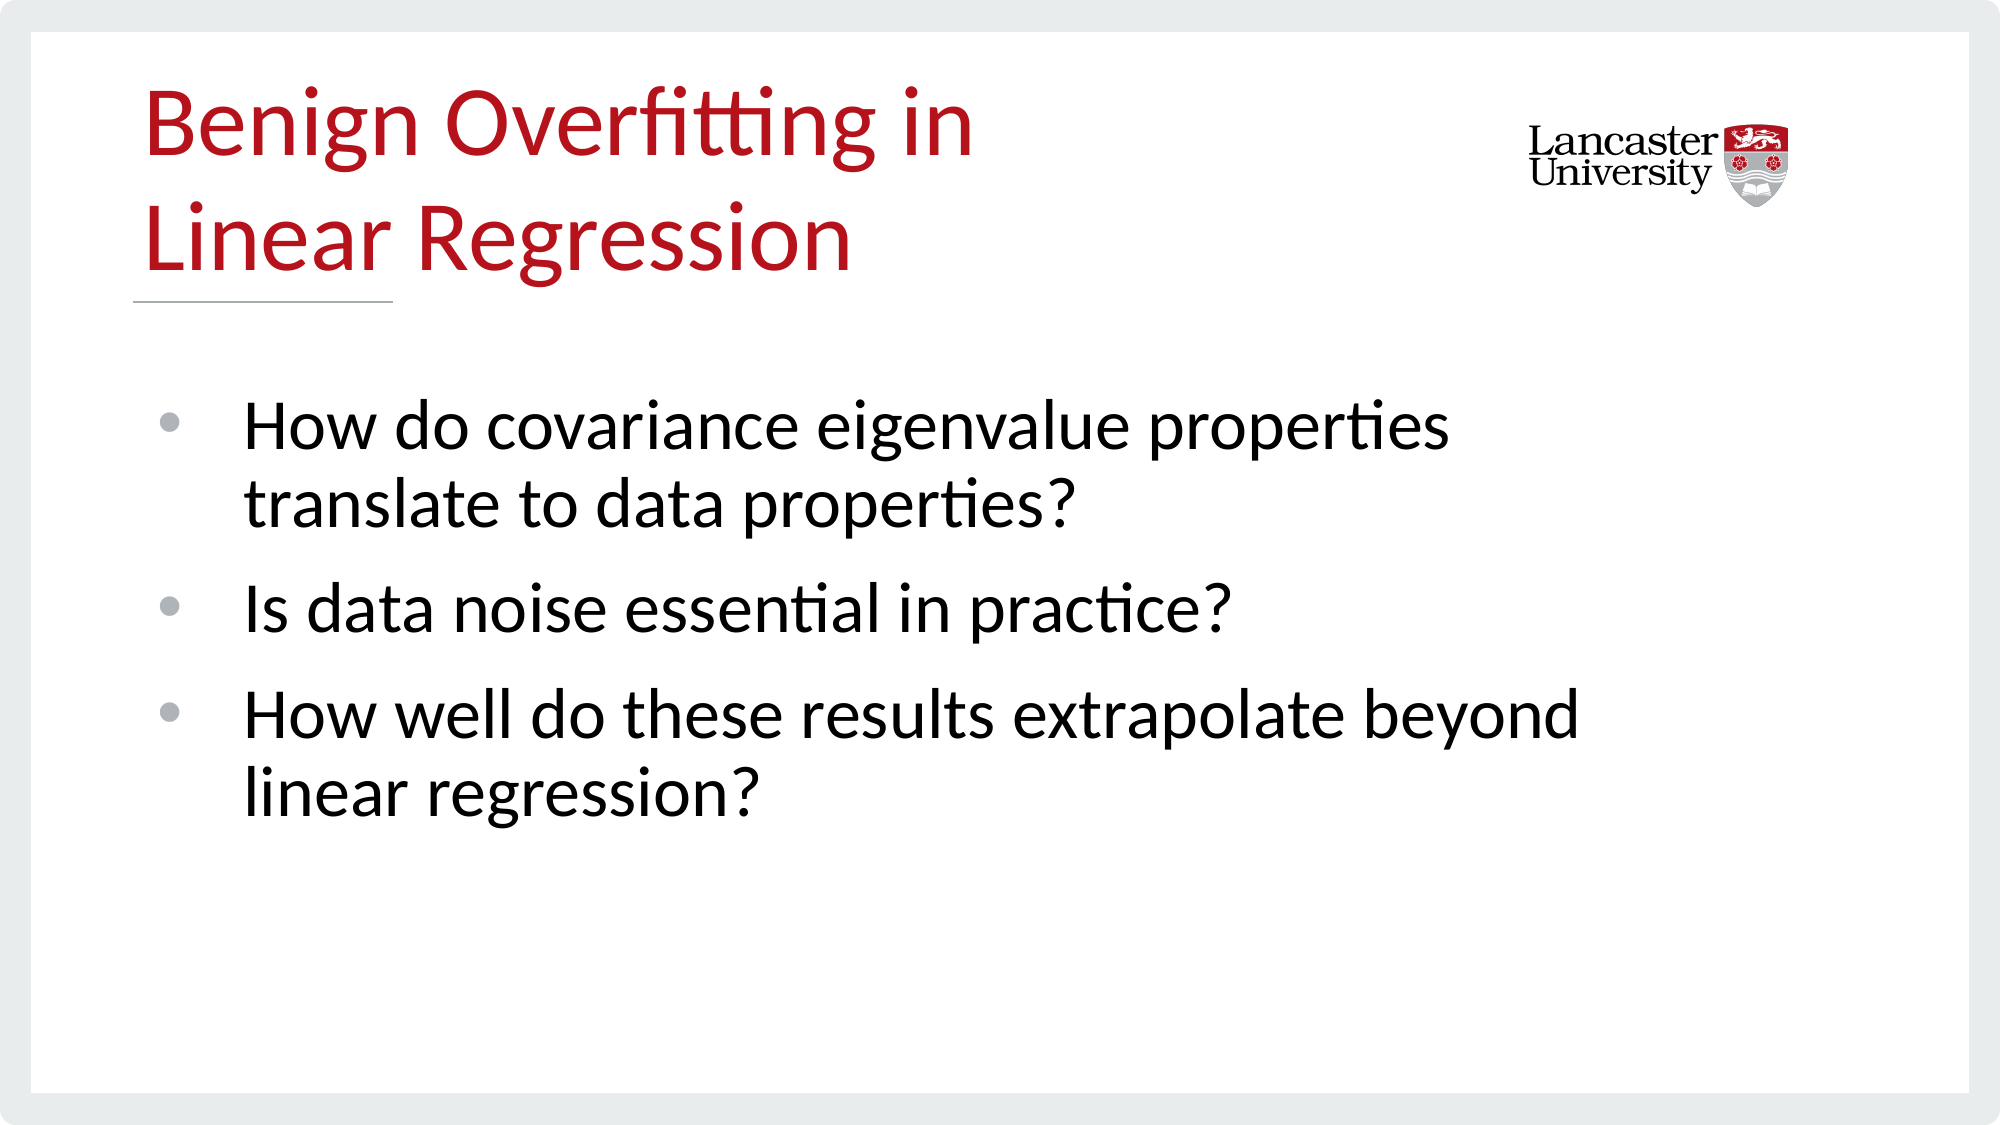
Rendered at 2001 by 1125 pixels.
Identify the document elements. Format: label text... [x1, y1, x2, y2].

picture [1529, 124, 1788, 207]
text_box Benign Overfitting in Linear Regression [128, 78, 1195, 279]
list How do covariance eigenvalue properties translate to data properties? Is data noise essential in practice? How well do these results extrapolate beyond linear regression? [128, 379, 1738, 1014]
